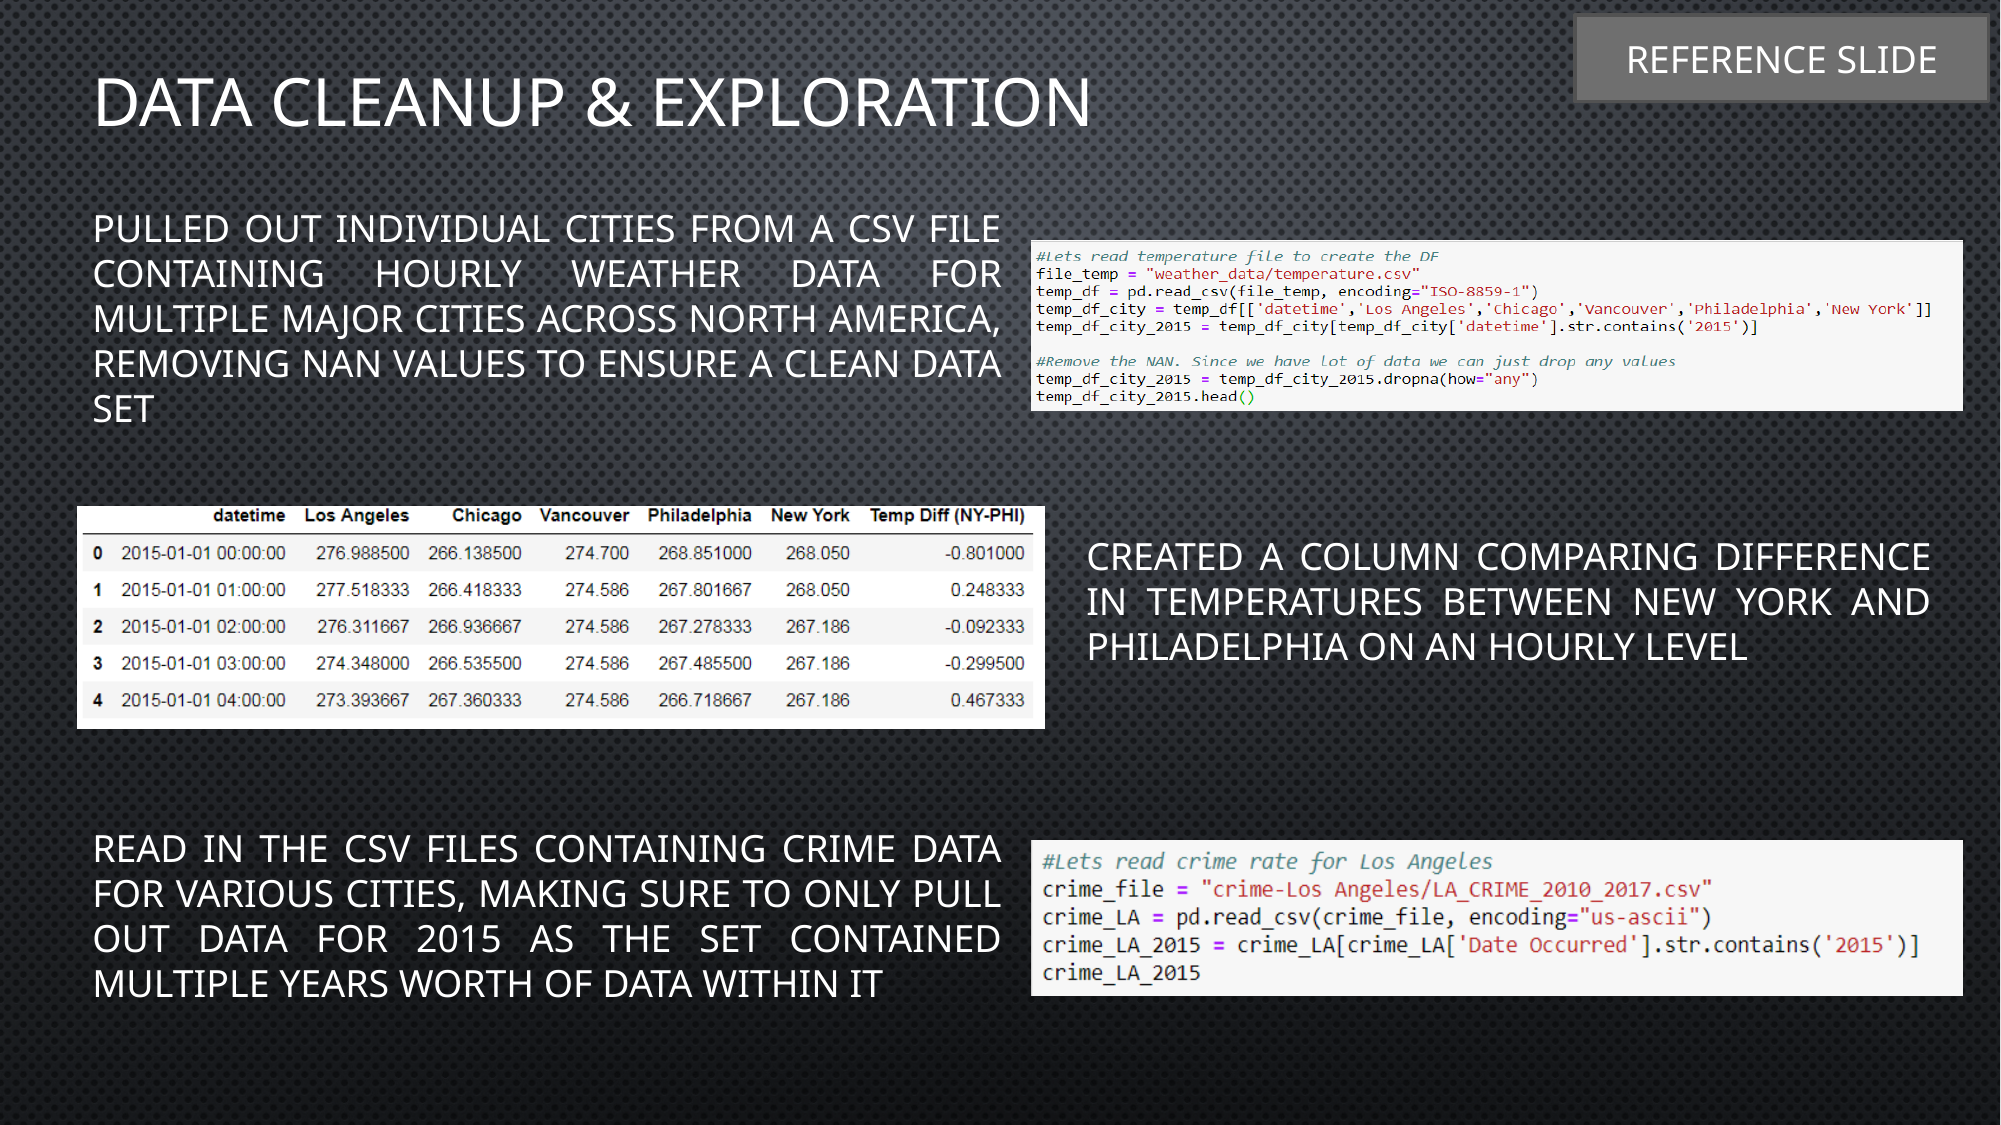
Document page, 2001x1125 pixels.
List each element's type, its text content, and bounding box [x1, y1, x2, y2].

text_box Created a column comparing difference in temperatures between New York and Philadelphia on an hourly level [1071, 473, 1947, 729]
picture [77, 506, 1045, 729]
picture [1031, 840, 1963, 996]
text_box Read in the CSV files containing crime data for various cities, making sure to only pull out data for 2015 as the set contained multiple years worth of data within it [77, 787, 1018, 1044]
title Data Cleanup & Exploration [77, 29, 1703, 169]
picture [1031, 239, 1963, 411]
text_box REFERENCE SLIDE [1573, 13, 1990, 103]
list Pulled out individual cities from a csv file containing hourly weather data for multiple major cities across North America, removing NAN values to ensure a clean data set [77, 189, 1018, 446]
